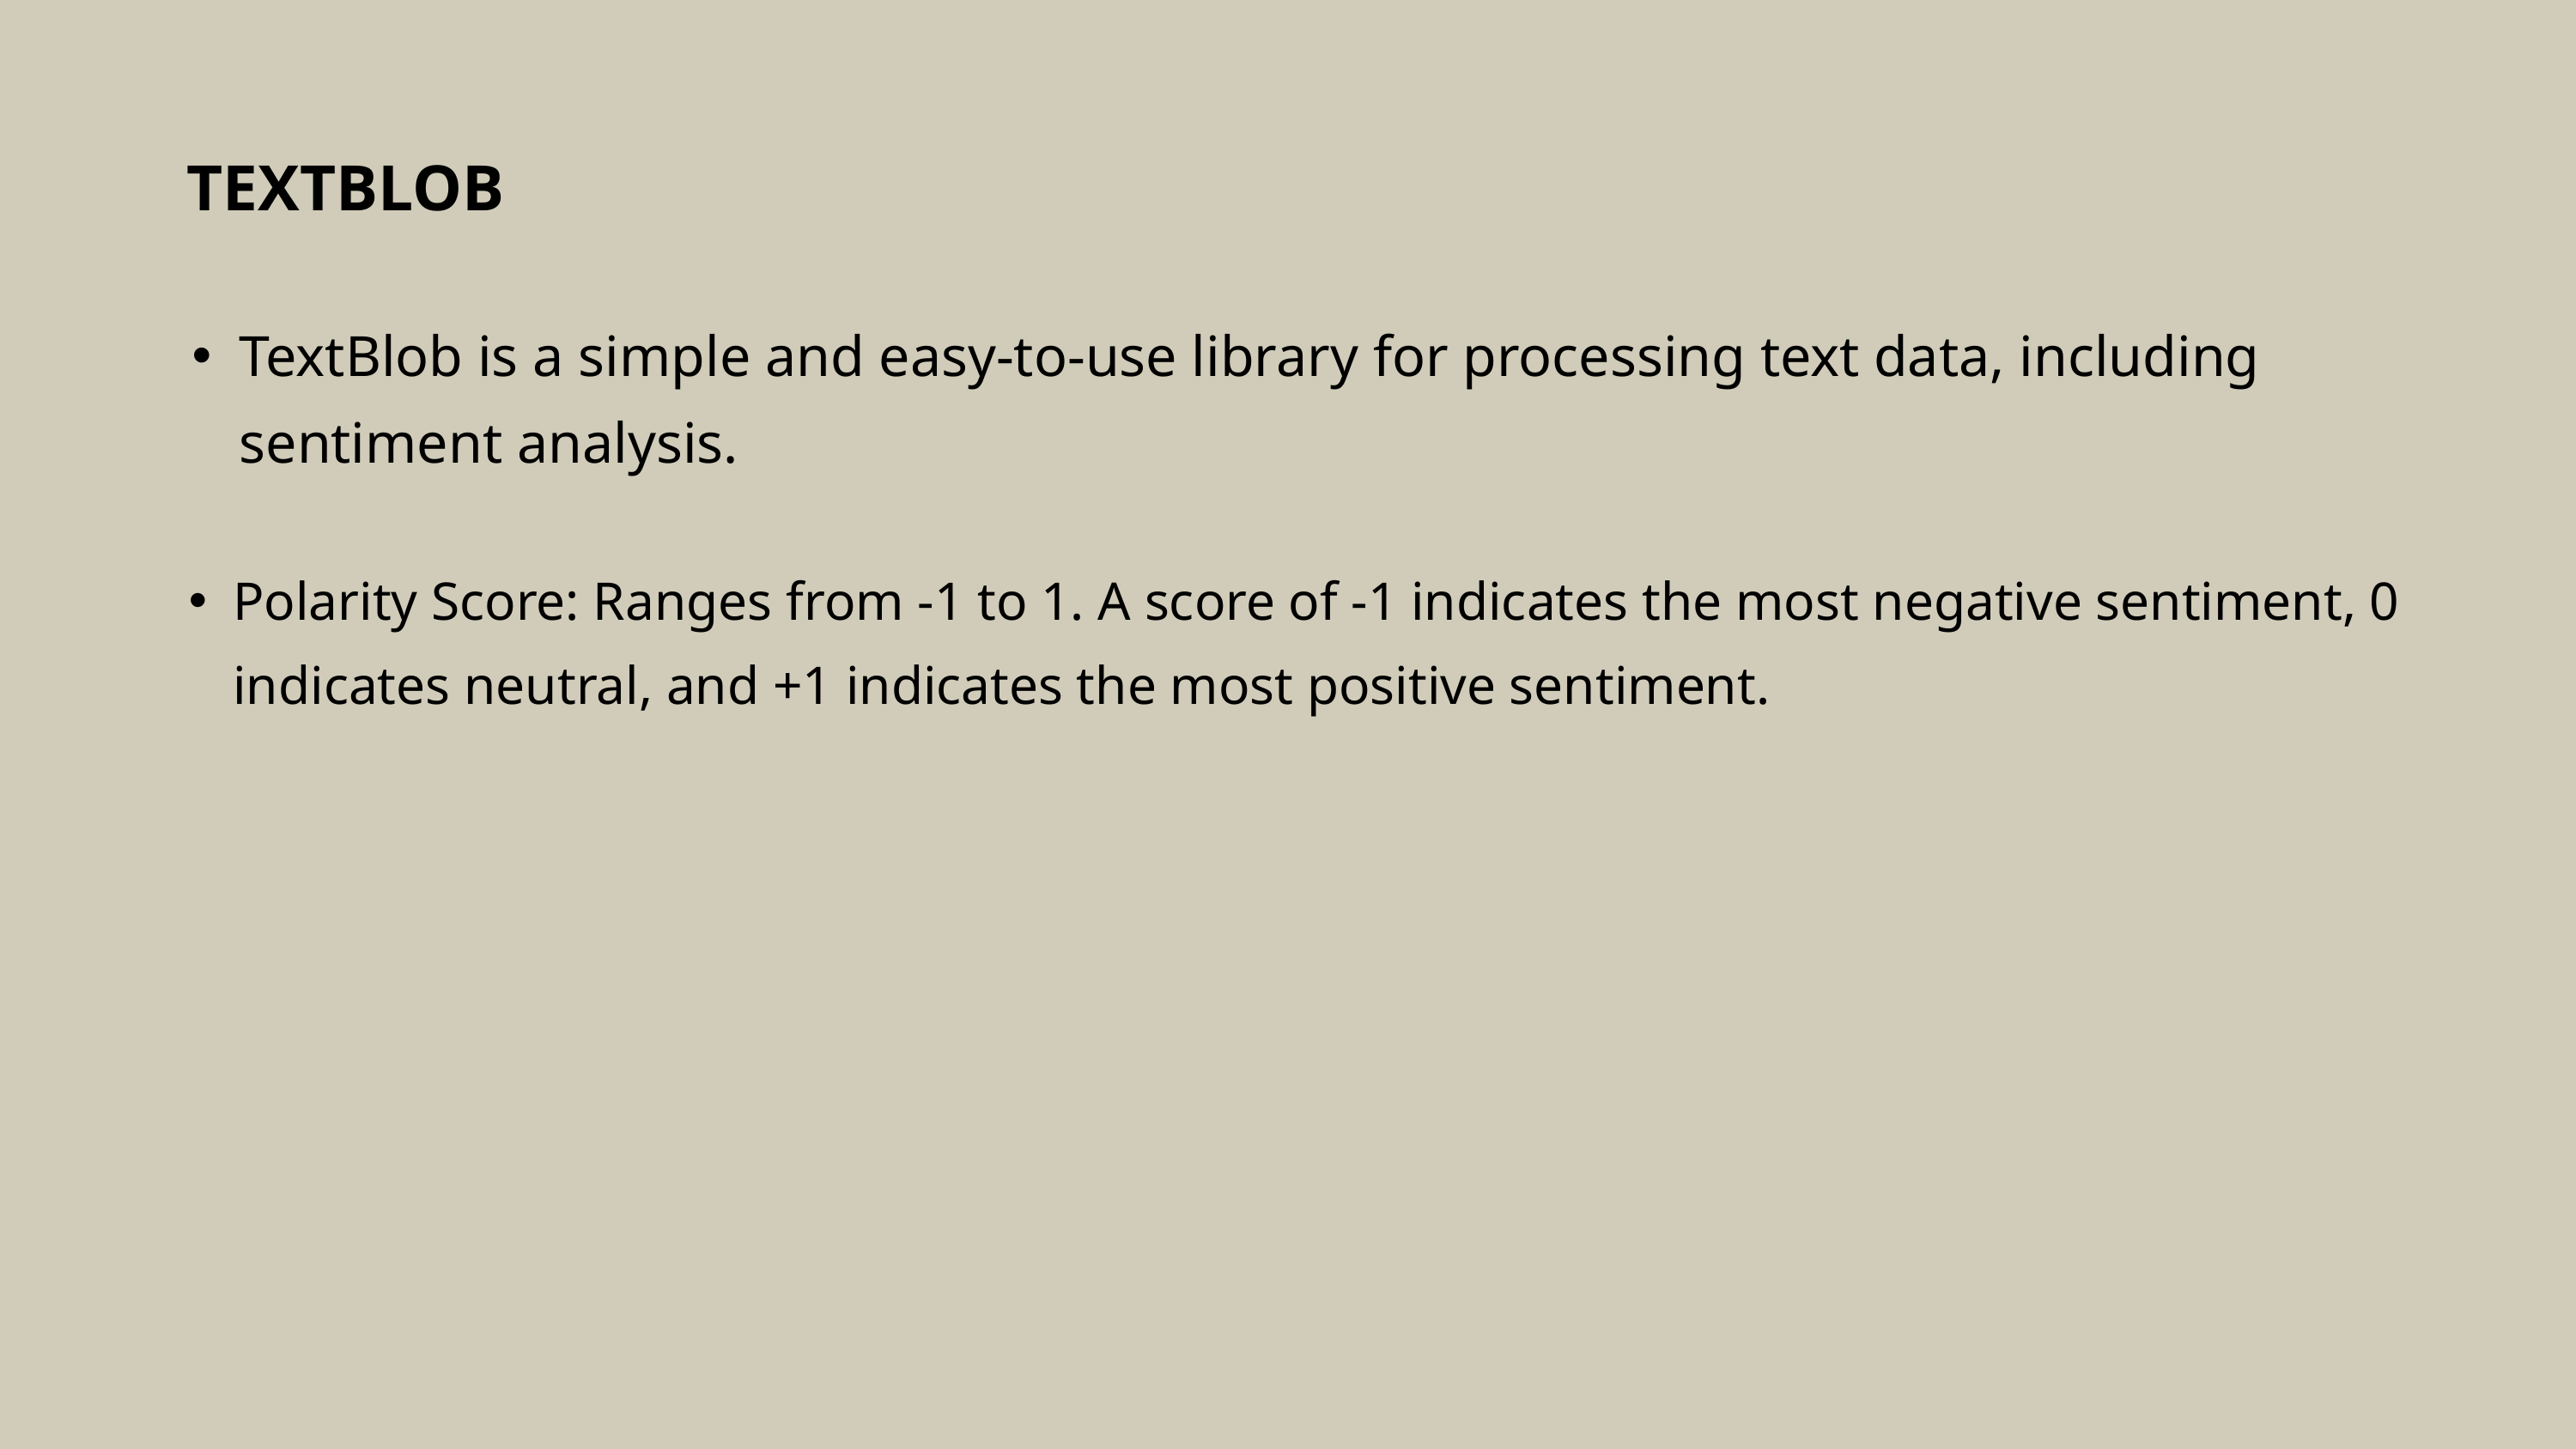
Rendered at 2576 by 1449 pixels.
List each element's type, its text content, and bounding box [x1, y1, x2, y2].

text_box TextBlob is a simple and easy-to-use library for processing text data, including sentiment analysis. Polarity Score: Ranges from -1 to 1. A score of -1 indicates the most negative sentiment, 0 indicates neutral, and +1 indicates the most positive sentiment. [144, 300, 2433, 851]
text_box TEXTBLOB [144, 135, 546, 223]
